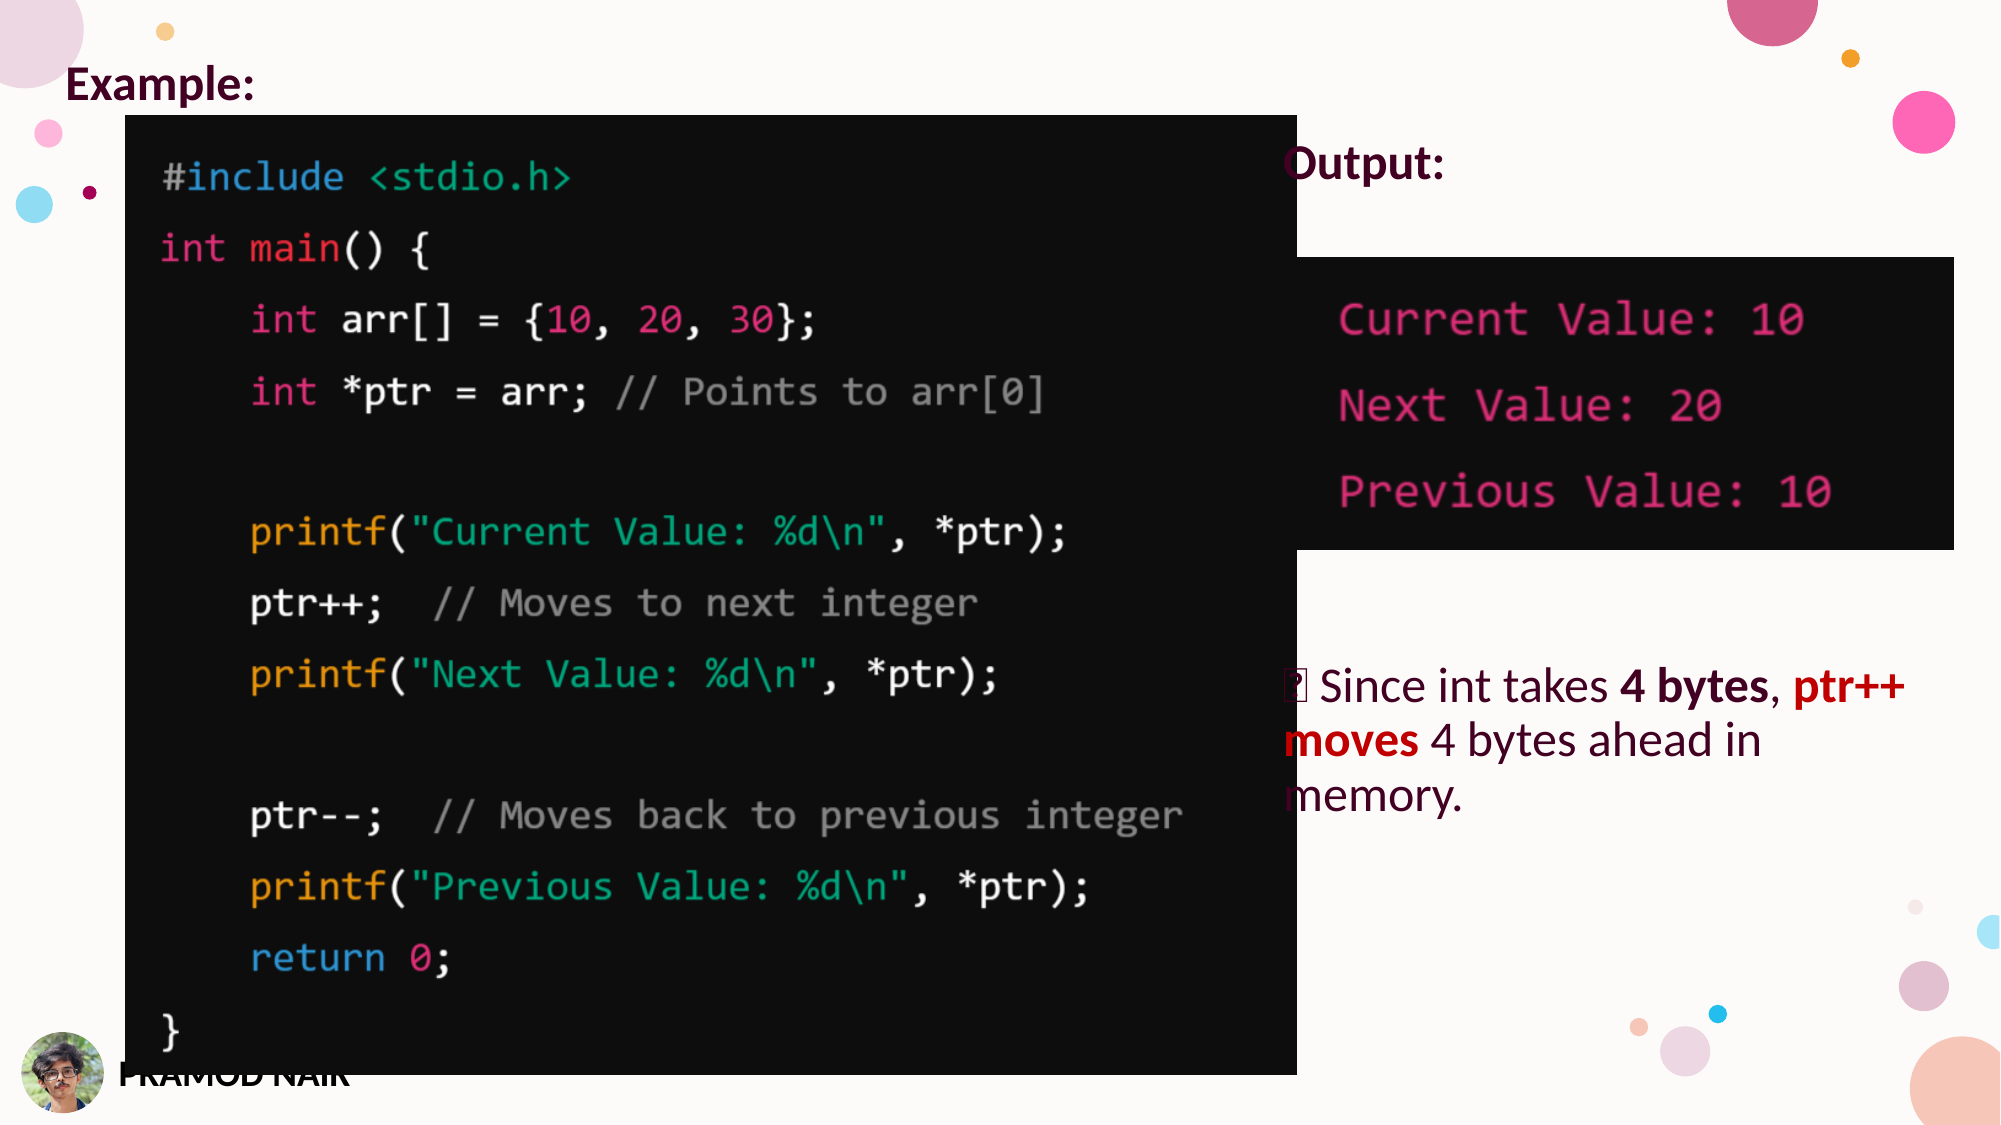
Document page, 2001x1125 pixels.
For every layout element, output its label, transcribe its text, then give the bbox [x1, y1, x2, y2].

text_box Output: 📝 Since int takes 4 bytes, ptr++ moves 4 bytes ahead in memory. [1297, 128, 1954, 257]
picture [21, 1031, 104, 1114]
text_box Output: 📝 Since int takes 4 bytes, ptr++ moves 4 bytes ahead in memory. [1297, 550, 1954, 1020]
picture [125, 115, 1954, 1075]
list Example: [50, 50, 443, 149]
